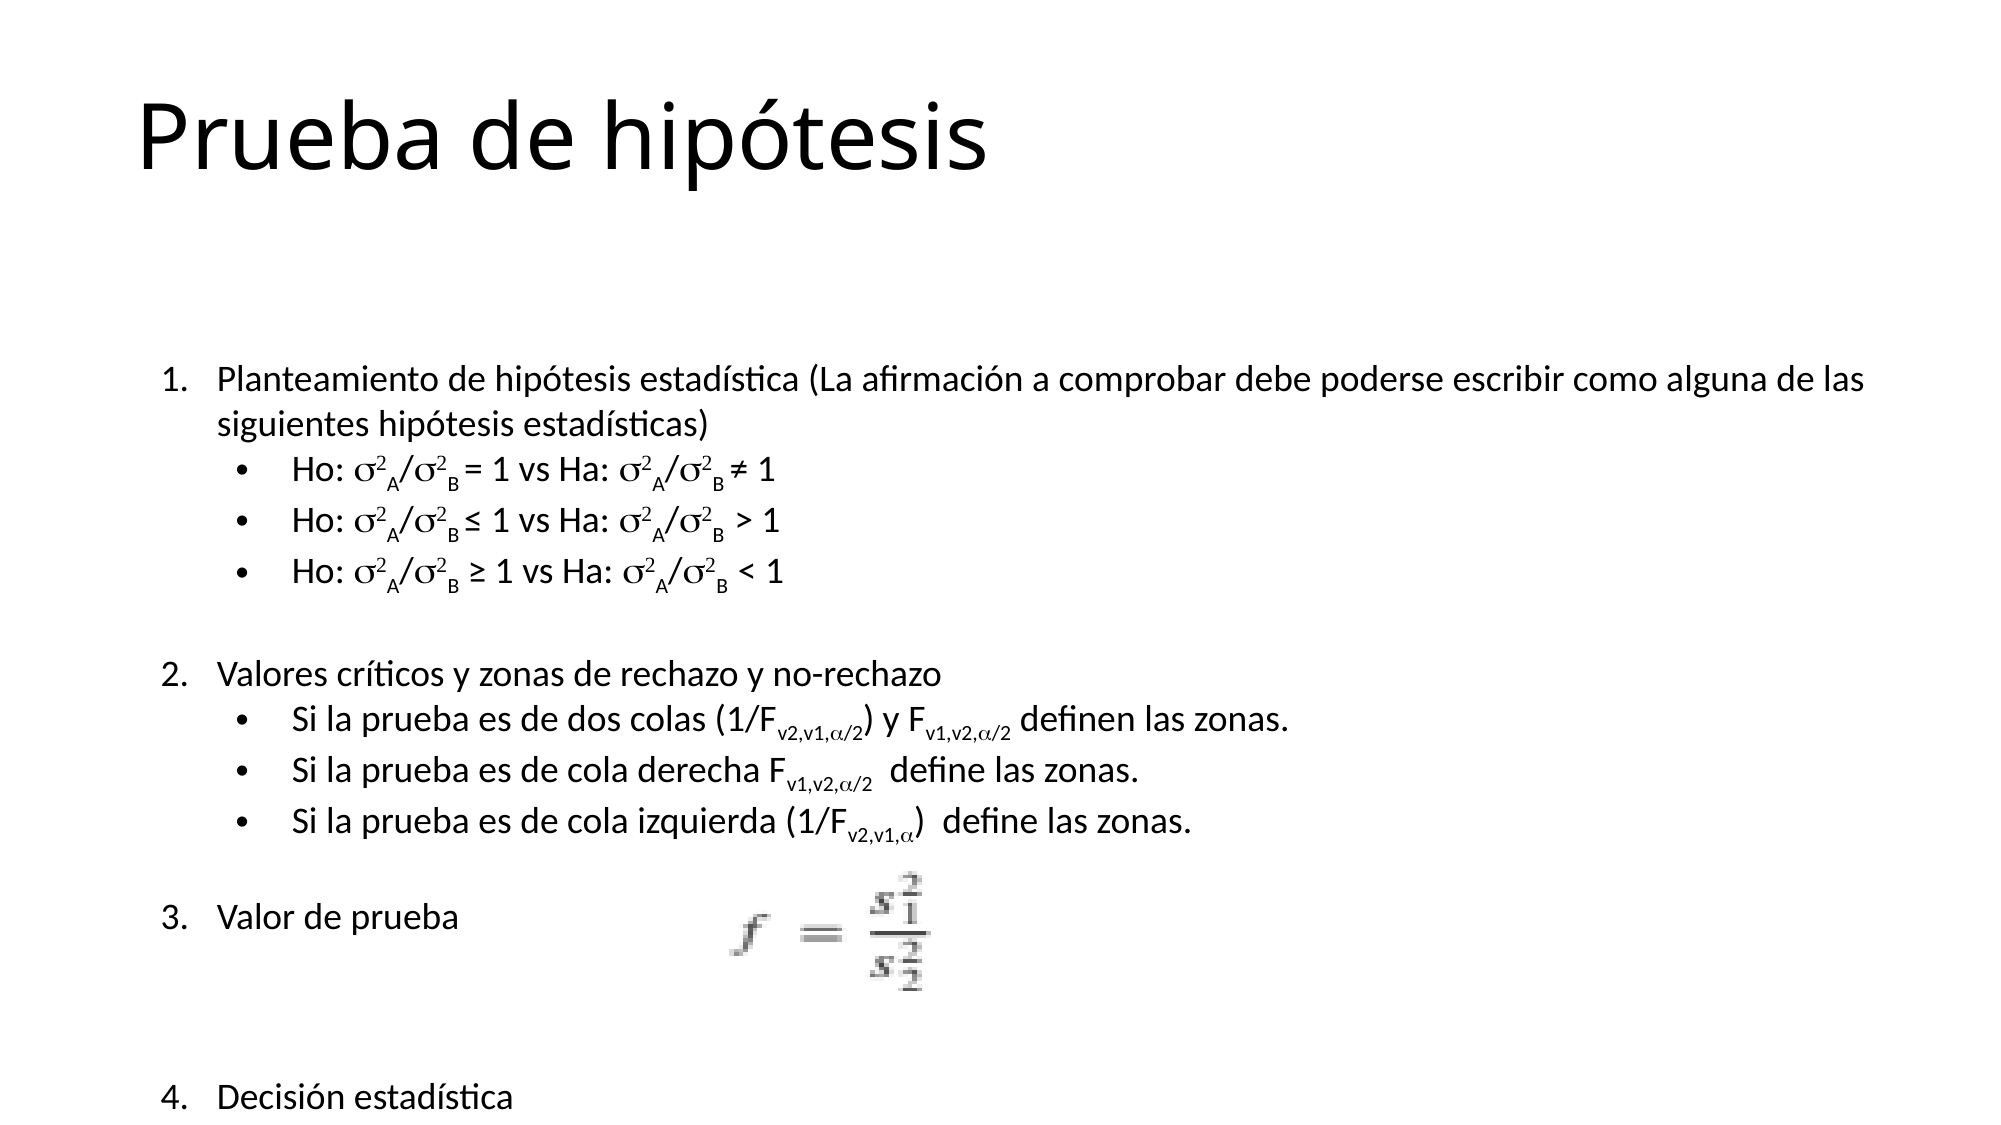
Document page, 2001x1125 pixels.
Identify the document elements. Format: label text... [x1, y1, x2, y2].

picture [678, 854, 932, 1013]
title Prueba de hipótesis [120, 21, 1880, 258]
text_box Planteamiento de hipótesis estadística (La afirmación a comprobar debe poderse escribir como alguna de las siguientes hipótesis estadísticas) Ho: s2A/s2B = 1 vs Ha: s2A/s2B ≠ 1 Ho: s2A/s2B ≤ 1 vs Ha: s2A/s2B > 1 Ho: s2A/s2B ≥ 1 vs Ha: s2A/s2B < 1 Valores críticos y zonas de rechazo y no-rechazo Si la prueba es de dos colas (1/Fv2,v1,a/2) y Fv1,v2,a/2 definen las zonas. Si la prueba es de cola derecha Fv1,v2,a/2 define las zonas. Si la prueba es de cola izquierda (1/Fv2,v1,a) define las zonas. Valor de prueba Decisión estadística [145, 346, 1963, 1125]
